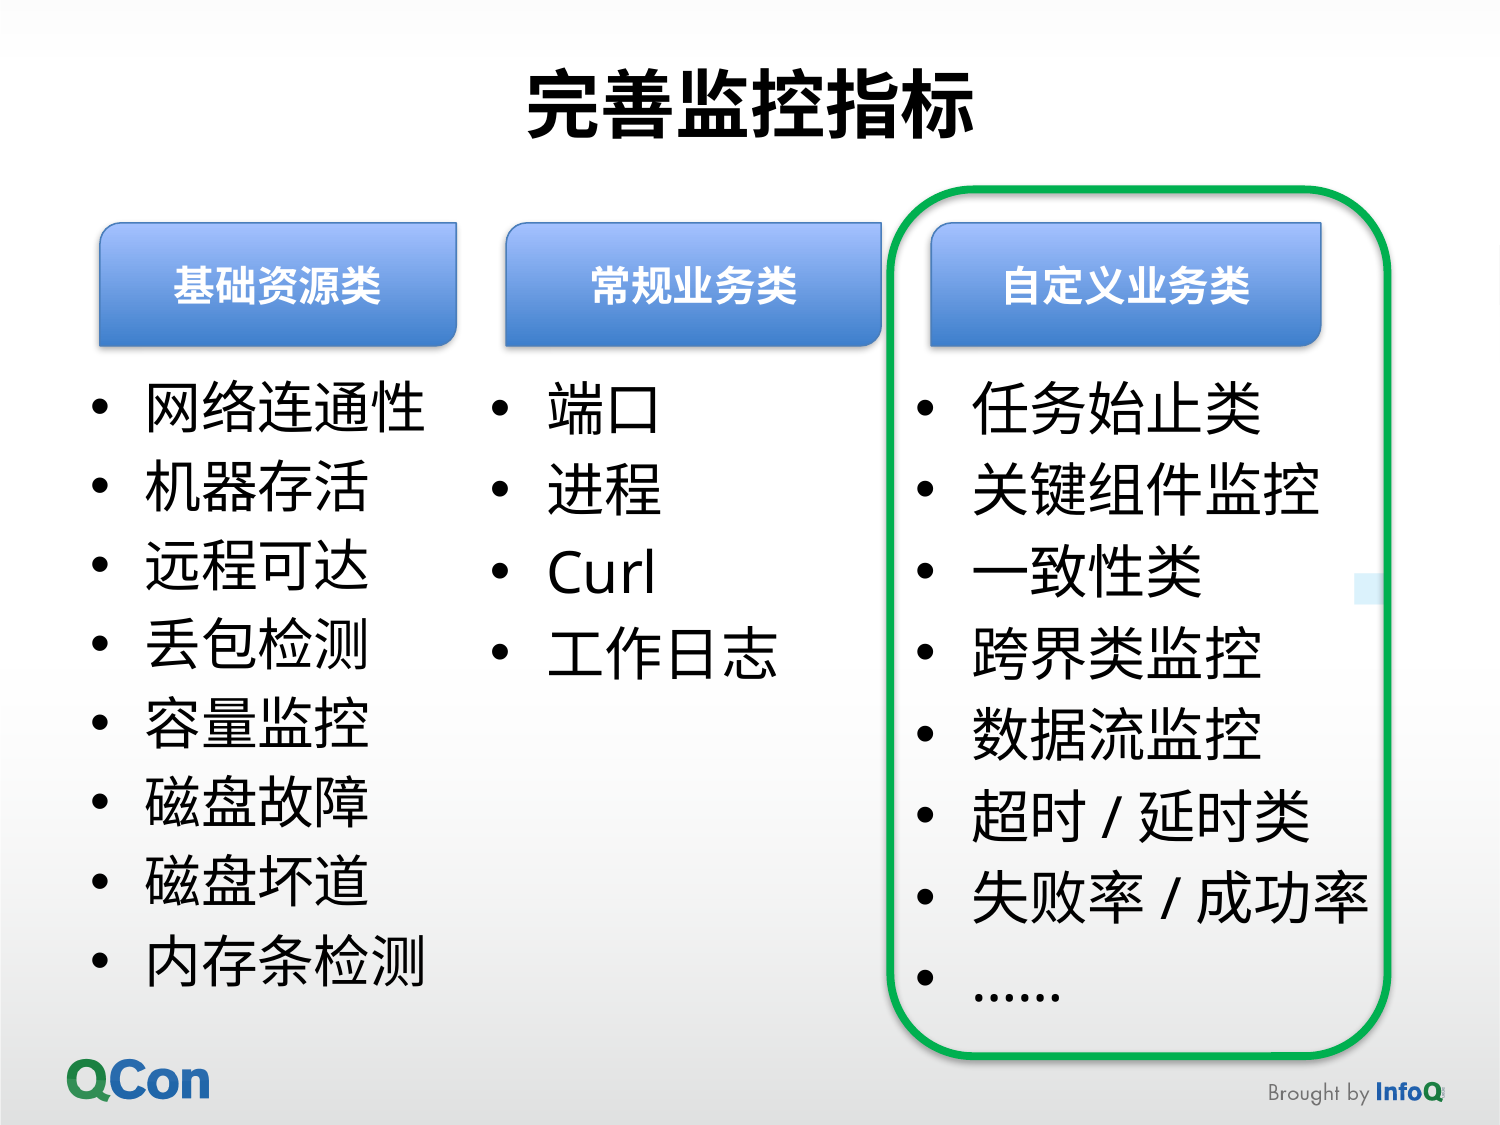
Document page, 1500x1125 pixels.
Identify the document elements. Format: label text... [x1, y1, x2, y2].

text_box [889, 188, 1389, 1057]
text_box 基础资源类 [99, 222, 458, 347]
title 完善监控指标 [75, 45, 1425, 161]
text_box 任务始止类 关键组件监控 一致性类 跨界类监控 数据流监控 超时/延时类 失败率/成功率 …… [899, 364, 1500, 1125]
text_box 常规业务类 [505, 222, 882, 347]
text_box 端口 进程 Curl 工作日志 [474, 364, 882, 1005]
list 网络连通性 机器存活 远程可达 丢包检测 容量监控 磁盘故障 磁盘坏道 内存条检测 [75, 364, 474, 1005]
picture [0, 0, 1500, 1125]
